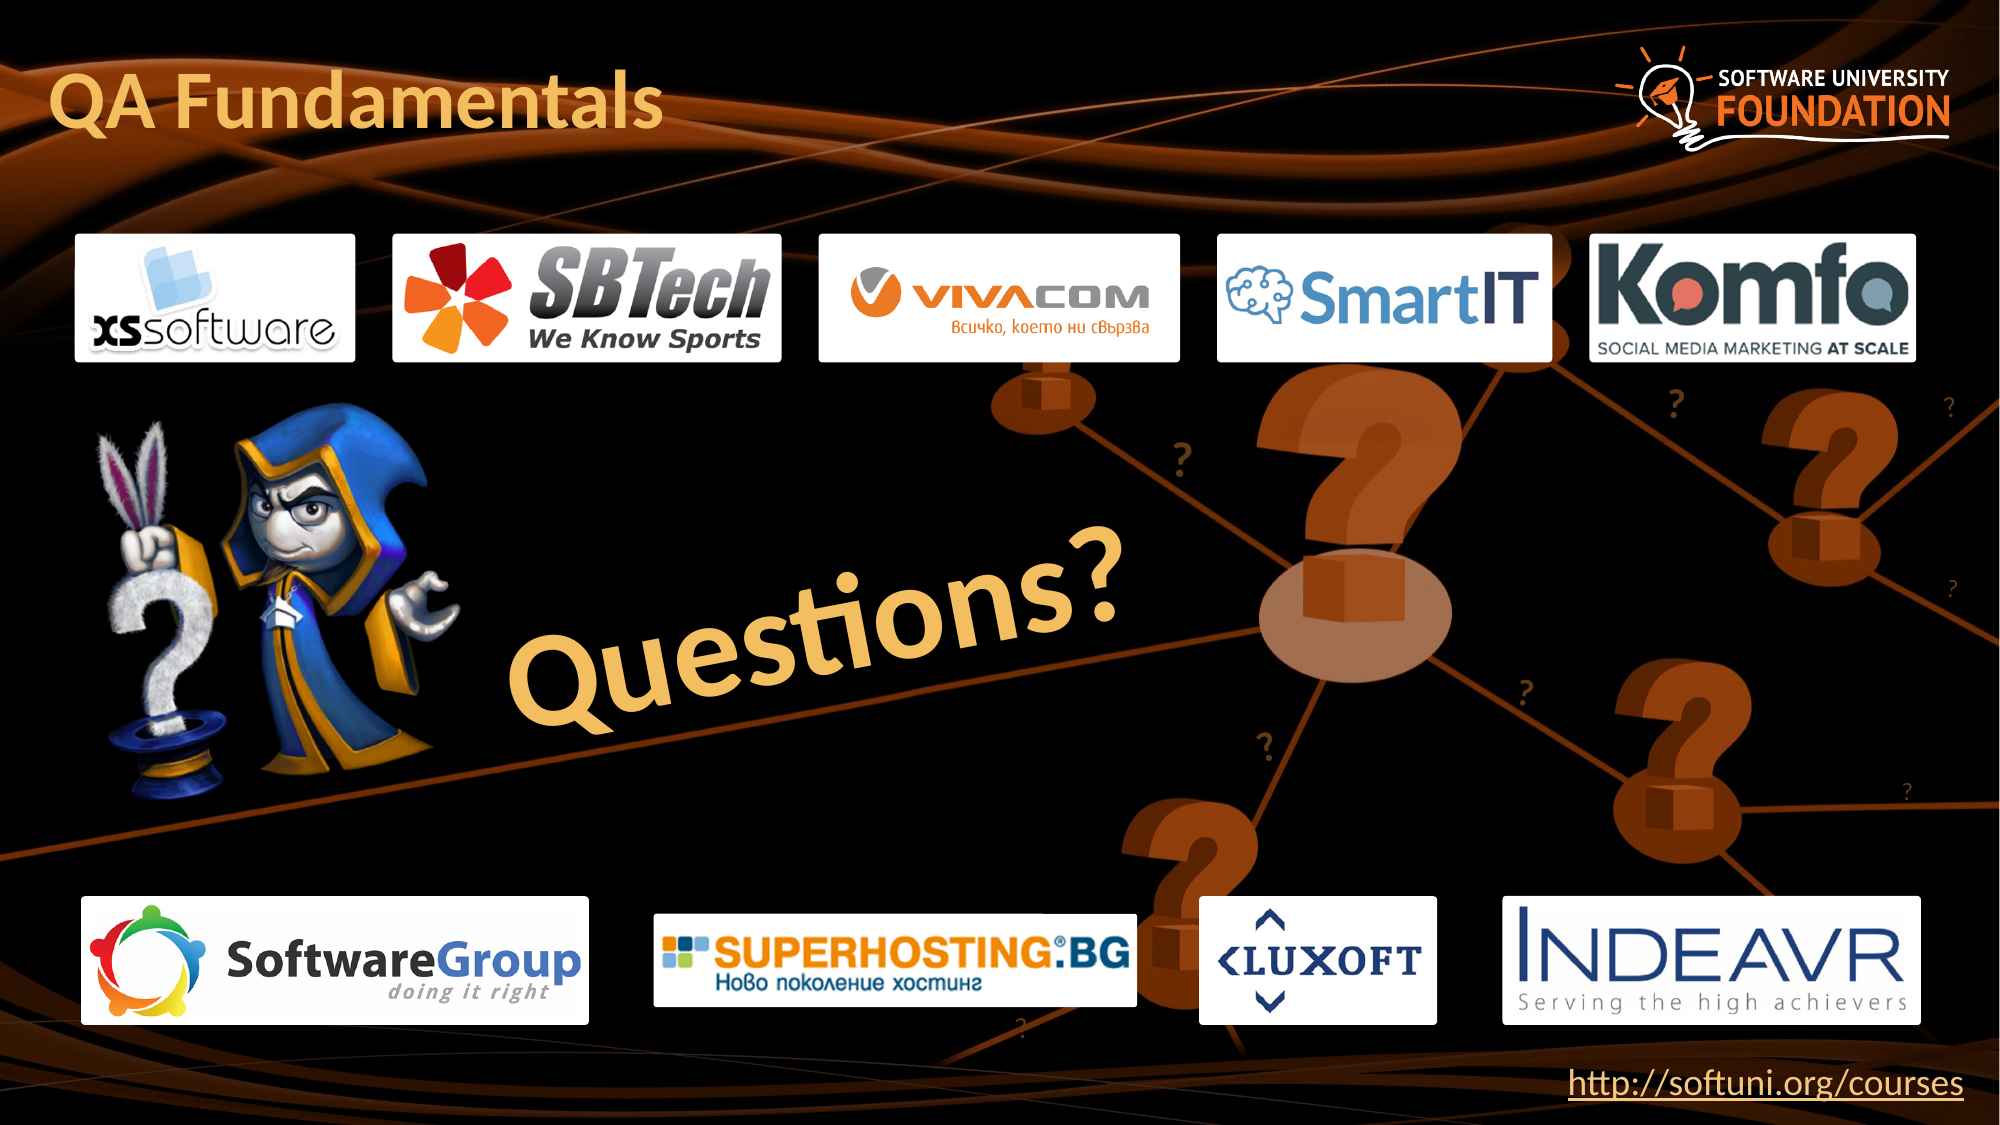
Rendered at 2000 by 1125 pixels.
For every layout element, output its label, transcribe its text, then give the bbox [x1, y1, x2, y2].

title QA Fundamentals [30, 19, 1595, 185]
list http://softuni.org/courses [250, 1050, 1971, 1110]
picture [0, 0, 2000, 1125]
